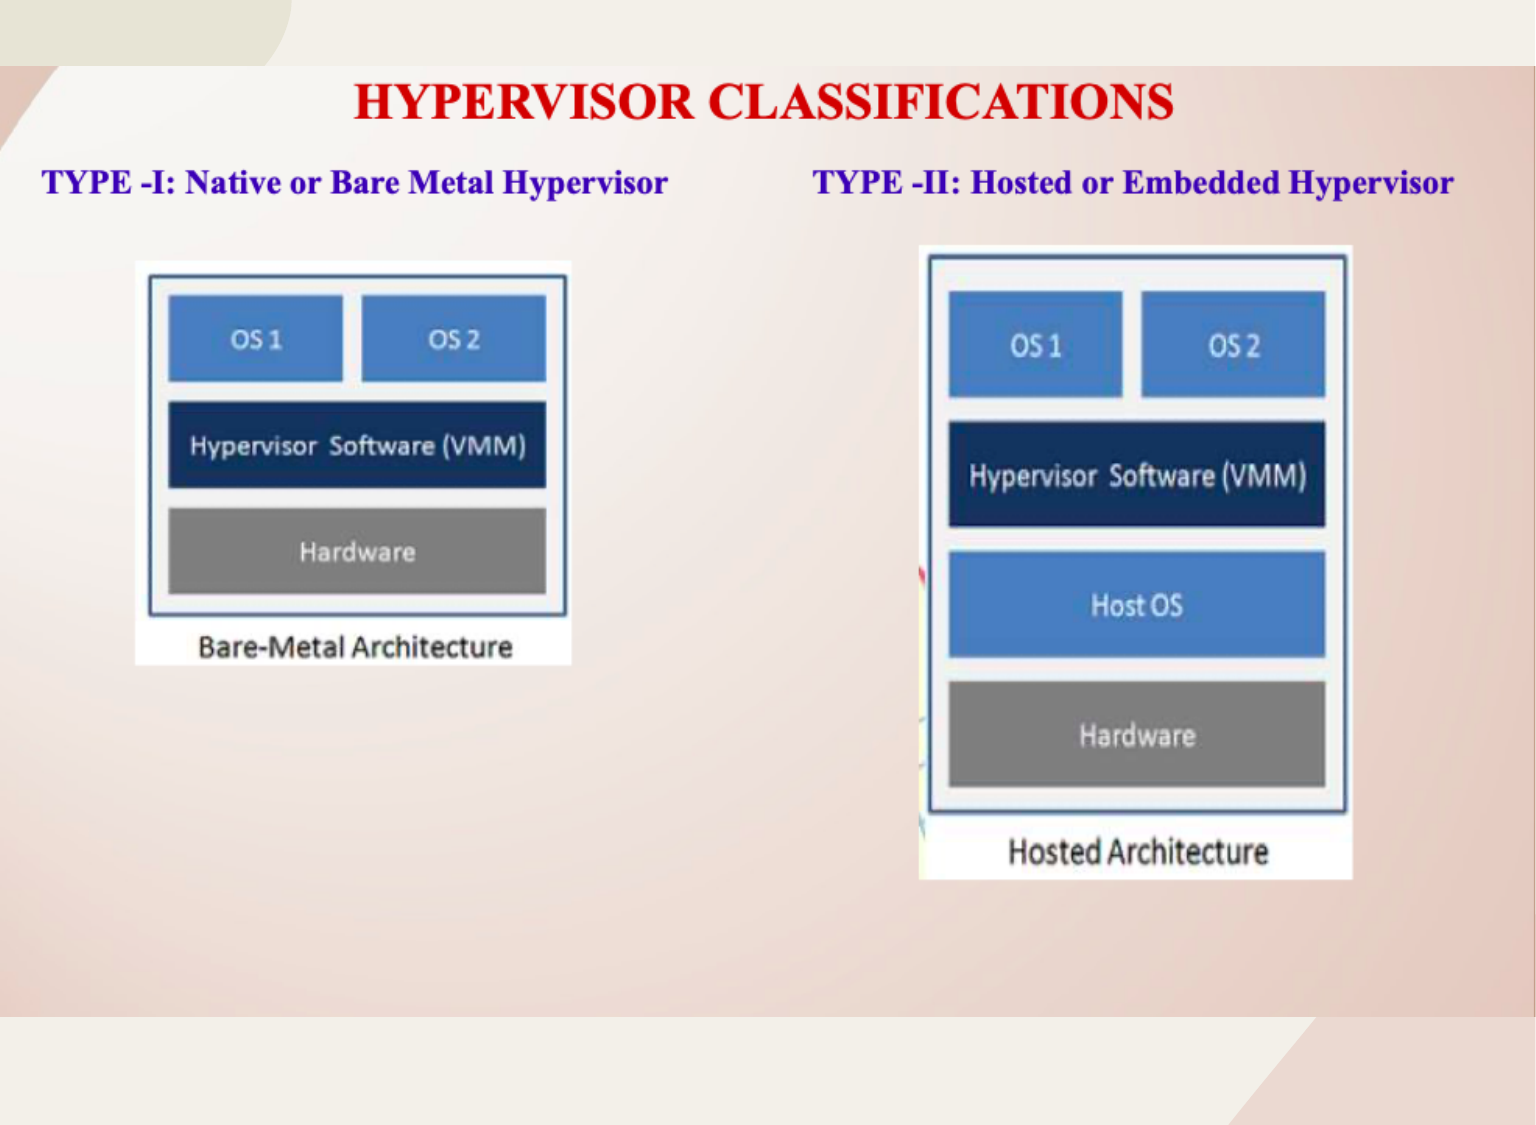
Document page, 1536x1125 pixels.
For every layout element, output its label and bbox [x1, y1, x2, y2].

picture [0, 66, 1536, 1017]
